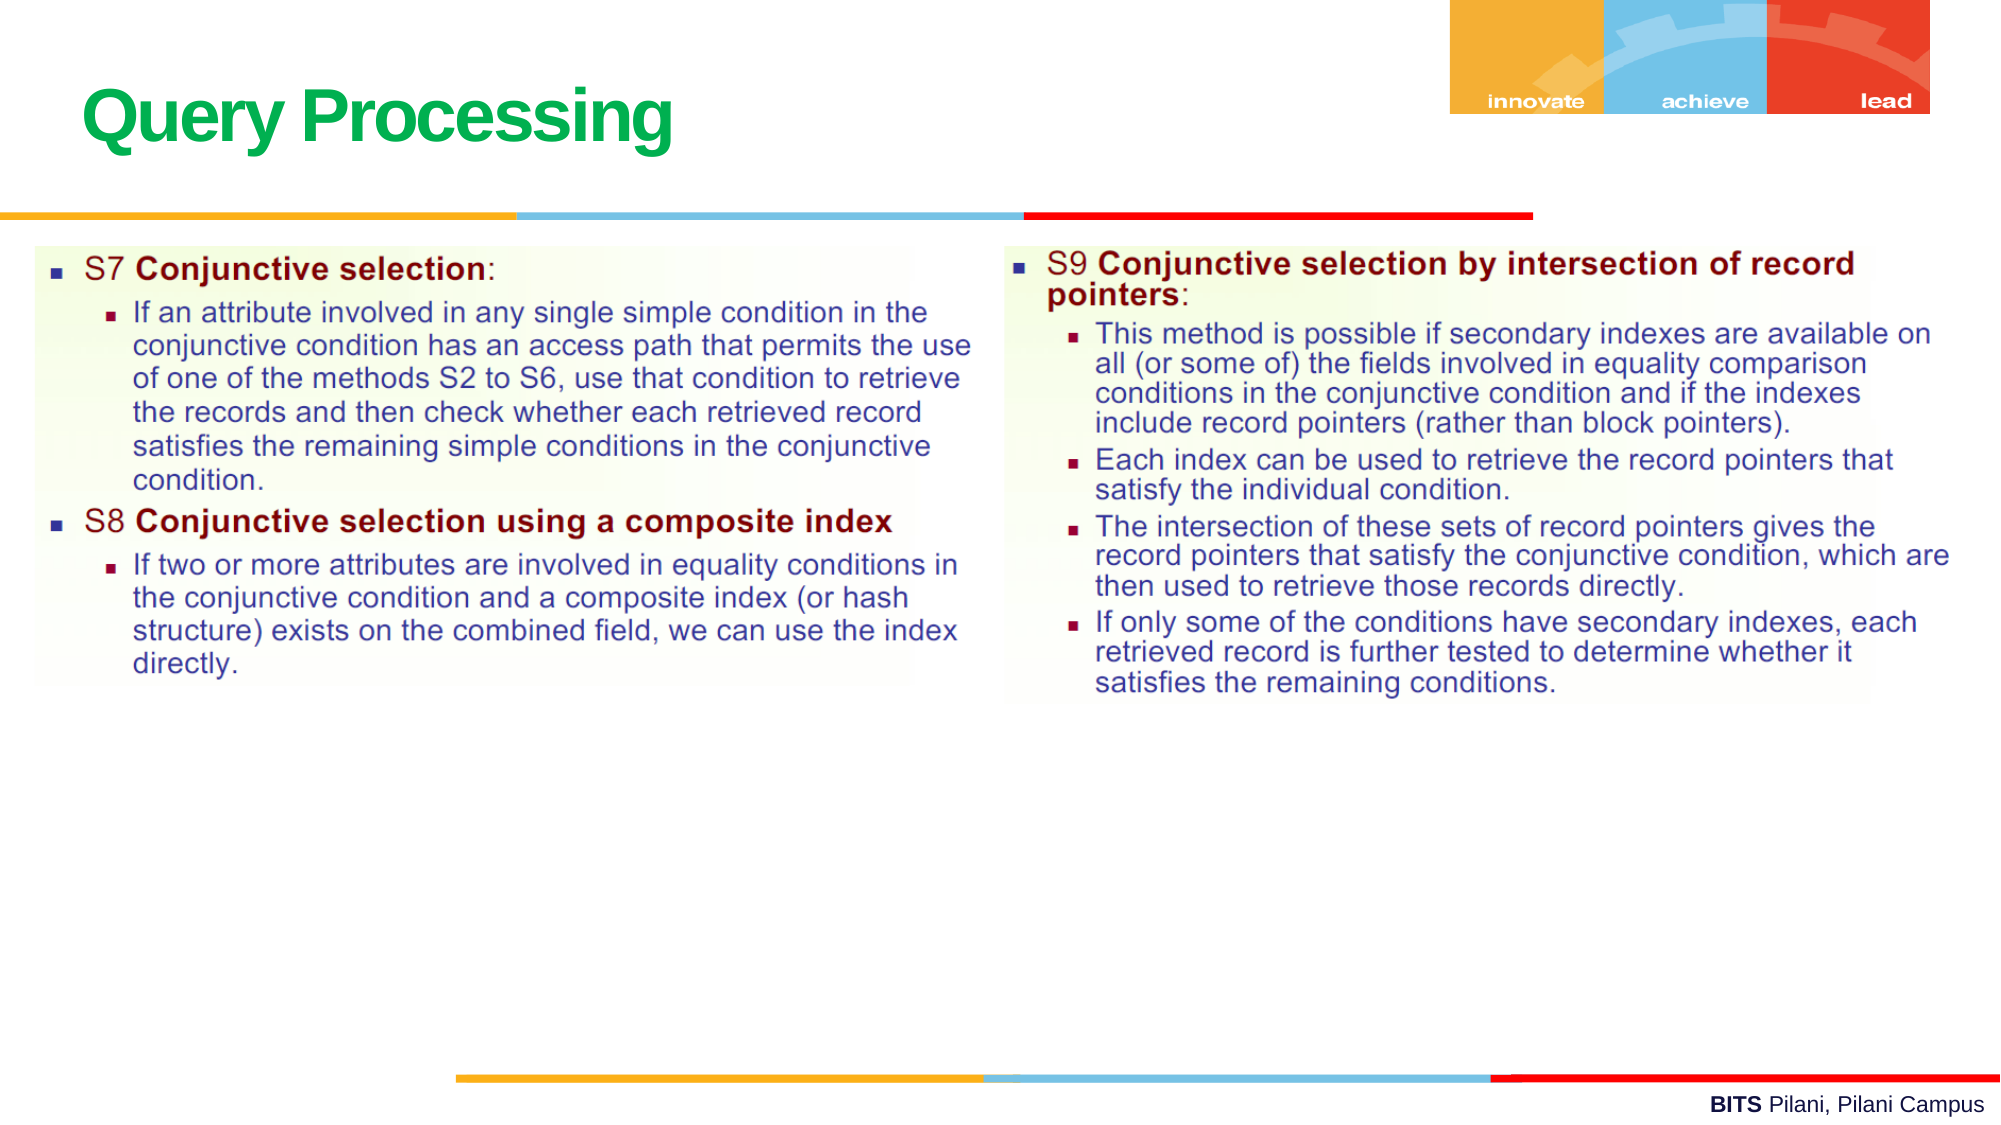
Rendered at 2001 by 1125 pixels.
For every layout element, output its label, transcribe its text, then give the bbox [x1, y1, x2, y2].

picture [1449, 0, 1930, 114]
picture [1004, 246, 1966, 704]
picture [34, 246, 983, 686]
list Query Processing [66, 24, 1450, 213]
